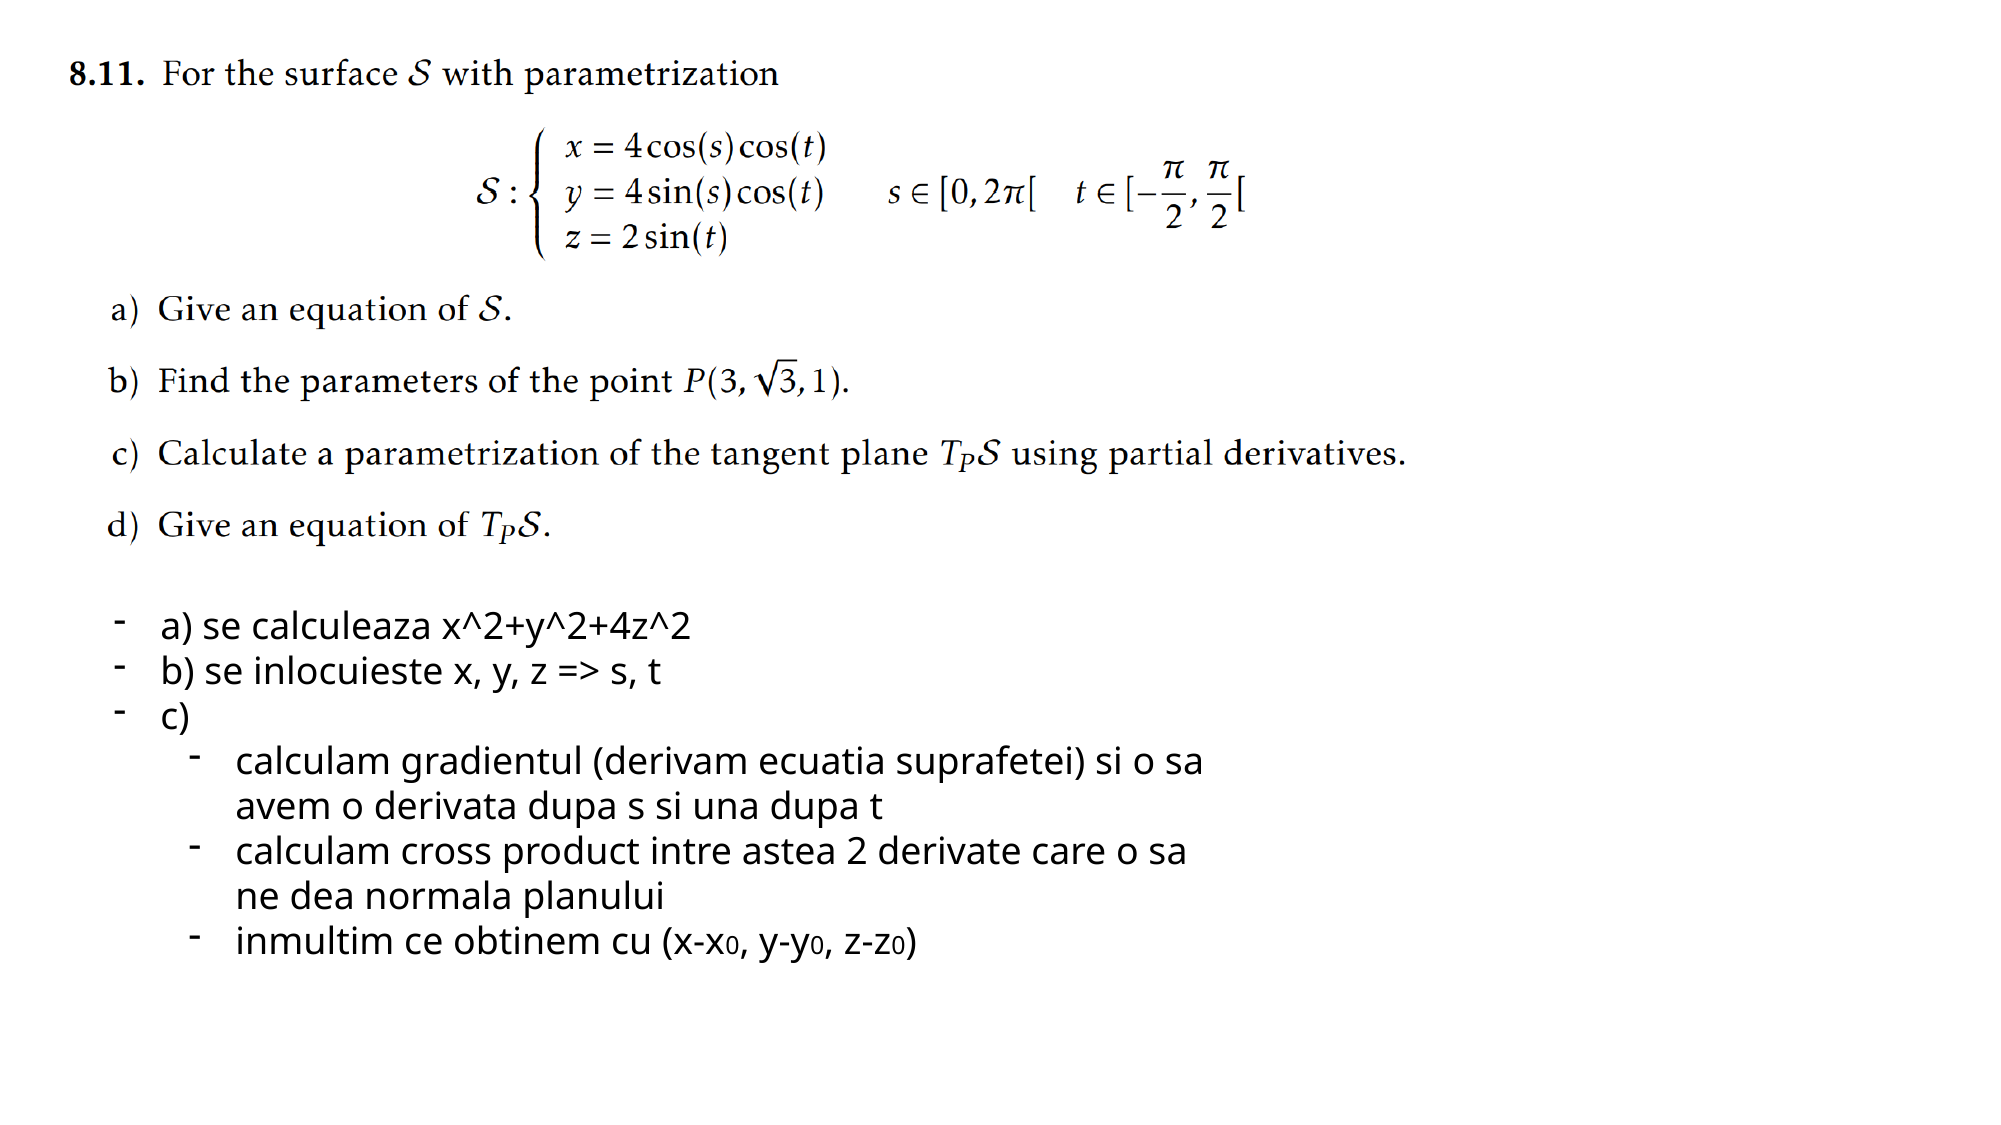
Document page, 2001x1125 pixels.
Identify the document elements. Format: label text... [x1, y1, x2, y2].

picture [47, 42, 1433, 555]
text_box a) se calculeaza x^2+y^2+4z^2 b) se inlocuieste x, y, z => s, t c) calculam gradientul (derivam ecuatia suprafetei) si o sa avem o derivata dupa s si una dupa t calculam cross product intre astea 2 derivate care o sa ne dea normala planului inmultim ce obtinem cu (x-x0, y-y0, z-z0) [98, 595, 1235, 970]
